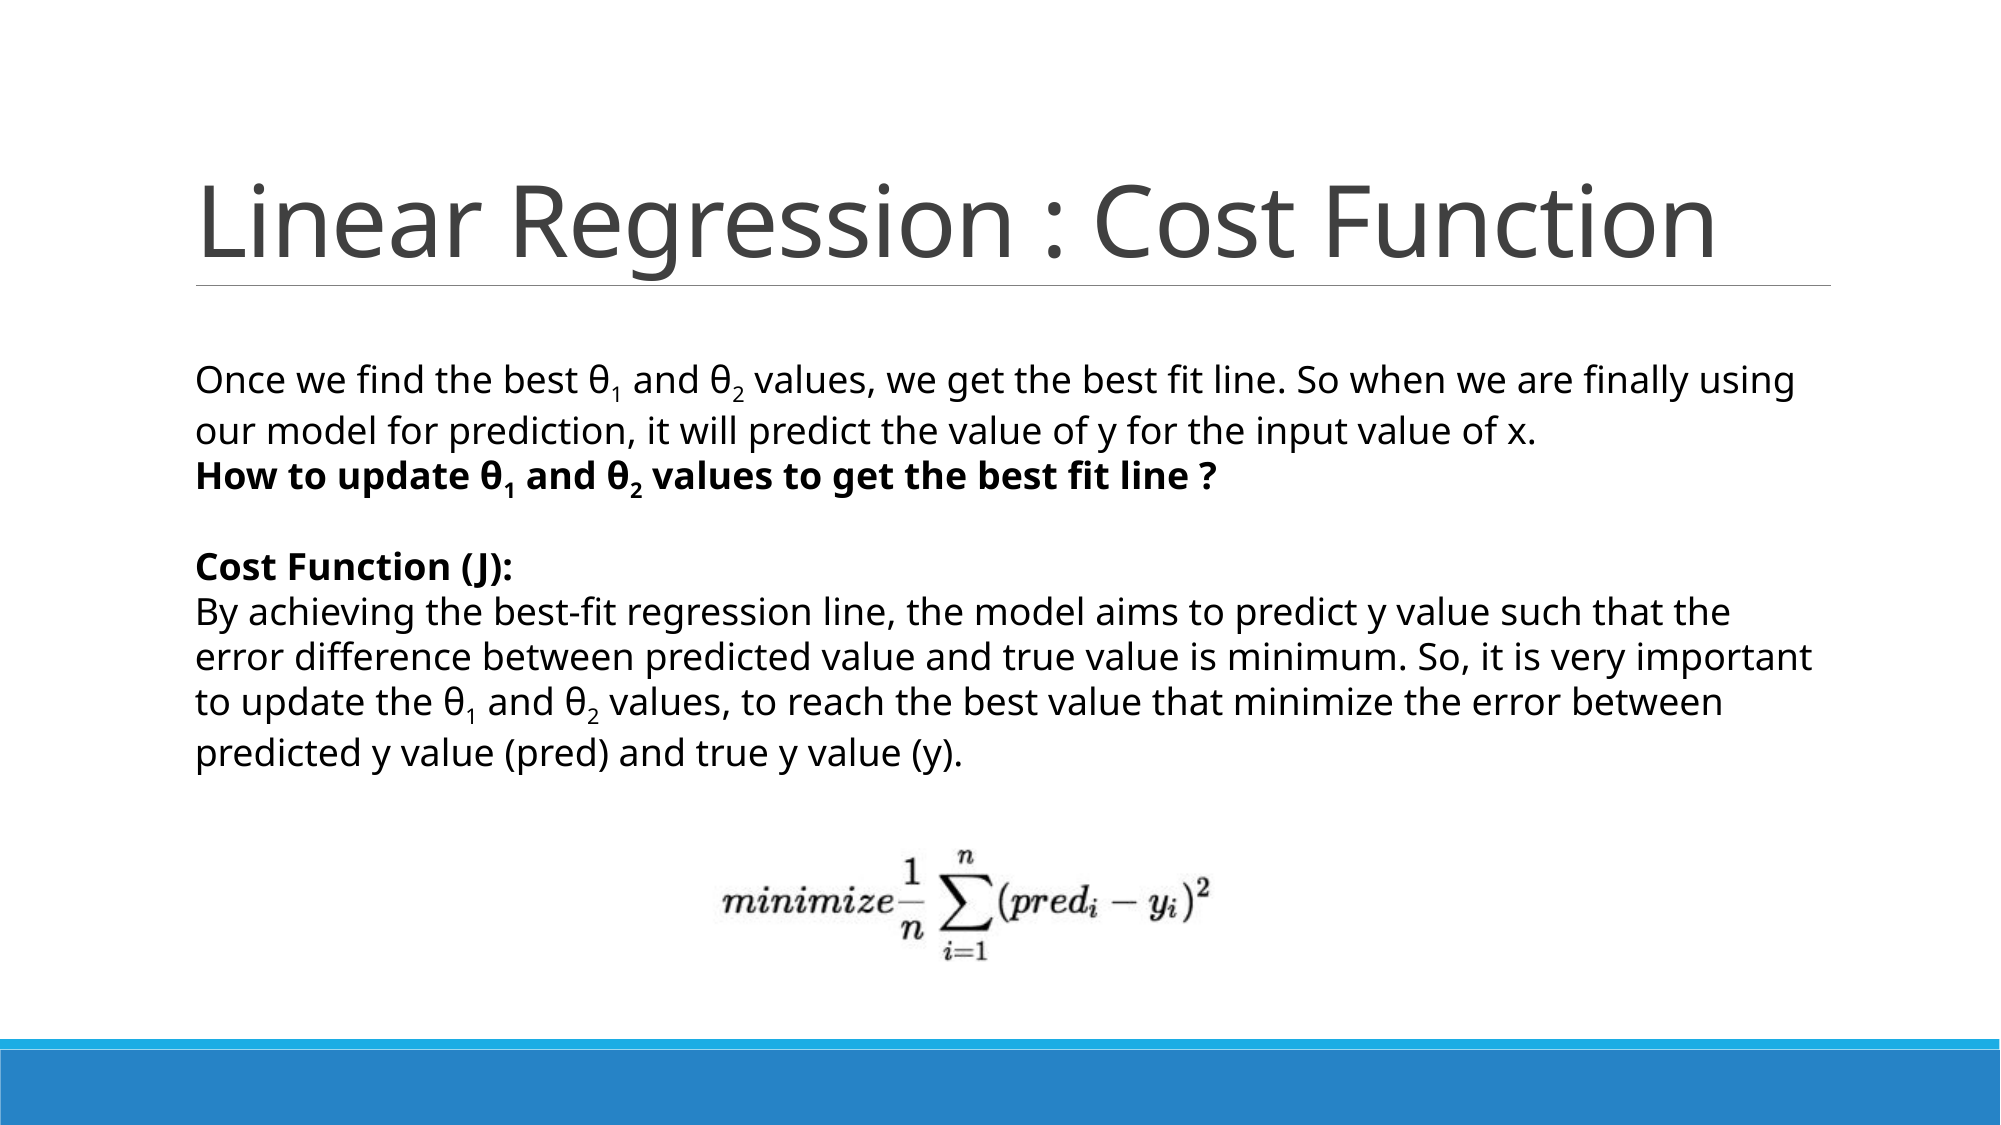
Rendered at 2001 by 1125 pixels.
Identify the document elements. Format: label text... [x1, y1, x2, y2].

text_box Once we find the best θ1 and θ2 values, we get the best fit line. So when we are finally using our model for prediction, it will predict the value of y for the input value of x. How to update θ1 and θ2 values to get the best fit line ? [179, 348, 1830, 511]
text_box Cost Function (J): By achieving the best-fit regression line, the model aims to predict y value such that the error difference between predicted value and true value is minimum. So, it is very important to update the θ1 and θ2 values, to reach the best value that minimize the error between predicted y value (pred) and true y value (y). [179, 535, 1830, 782]
title Linear Regression : Cost Function [180, 47, 1830, 285]
picture [700, 836, 1229, 980]
